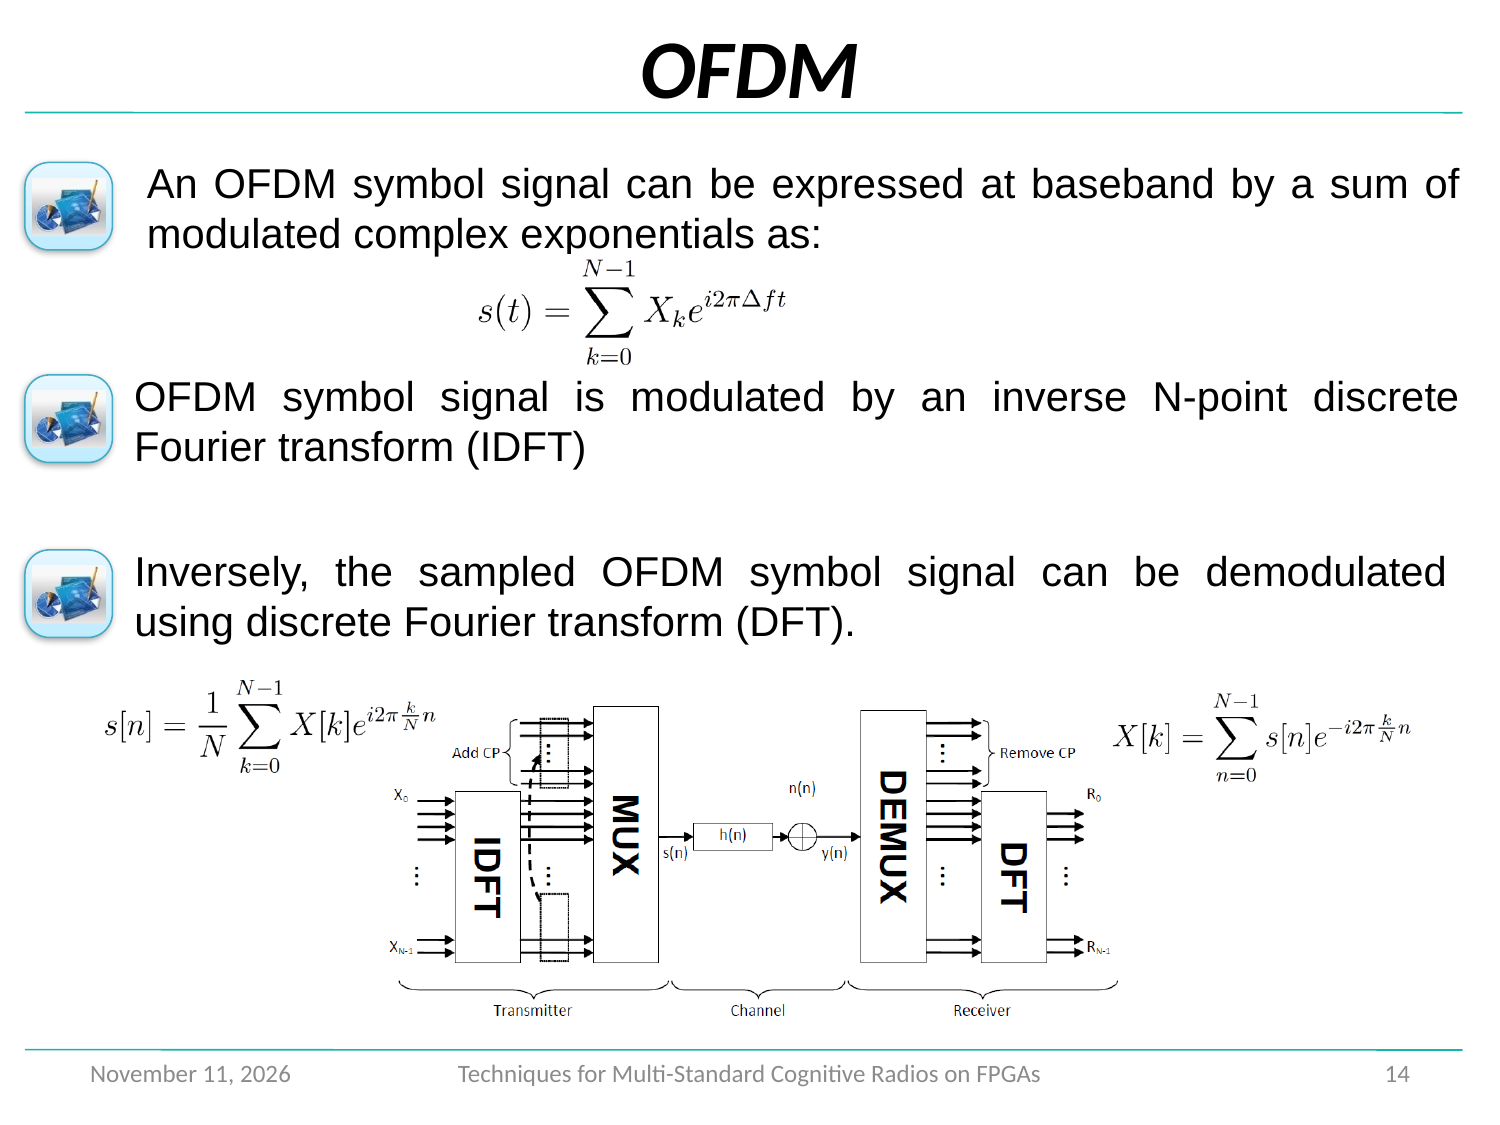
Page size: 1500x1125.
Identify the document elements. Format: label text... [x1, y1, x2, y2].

footer Techniques for Multi-Standard Cognitive Radios on FPGAs [437, 1042, 1063, 1103]
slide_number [75, 1042, 425, 1103]
text_box An OFDM symbol signal can be expressed at baseband by a sum of modulated complex exponentials as: [75, 149, 1475, 265]
text_box OFDM symbol signal is modulated by an inverse N-point discrete Fourier transform (IDFT) [62, 362, 1475, 478]
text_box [24, 374, 113, 463]
picture [102, 674, 1413, 1026]
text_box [24, 162, 113, 251]
title OFDM [75, 12, 1425, 118]
picture [474, 254, 788, 371]
slide_number 14 [1074, 1042, 1425, 1103]
text_box Inversely, the sampled OFDM symbol signal can be demodulated using discrete Fourier transform (DFT). [62, 537, 1463, 653]
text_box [24, 549, 113, 638]
